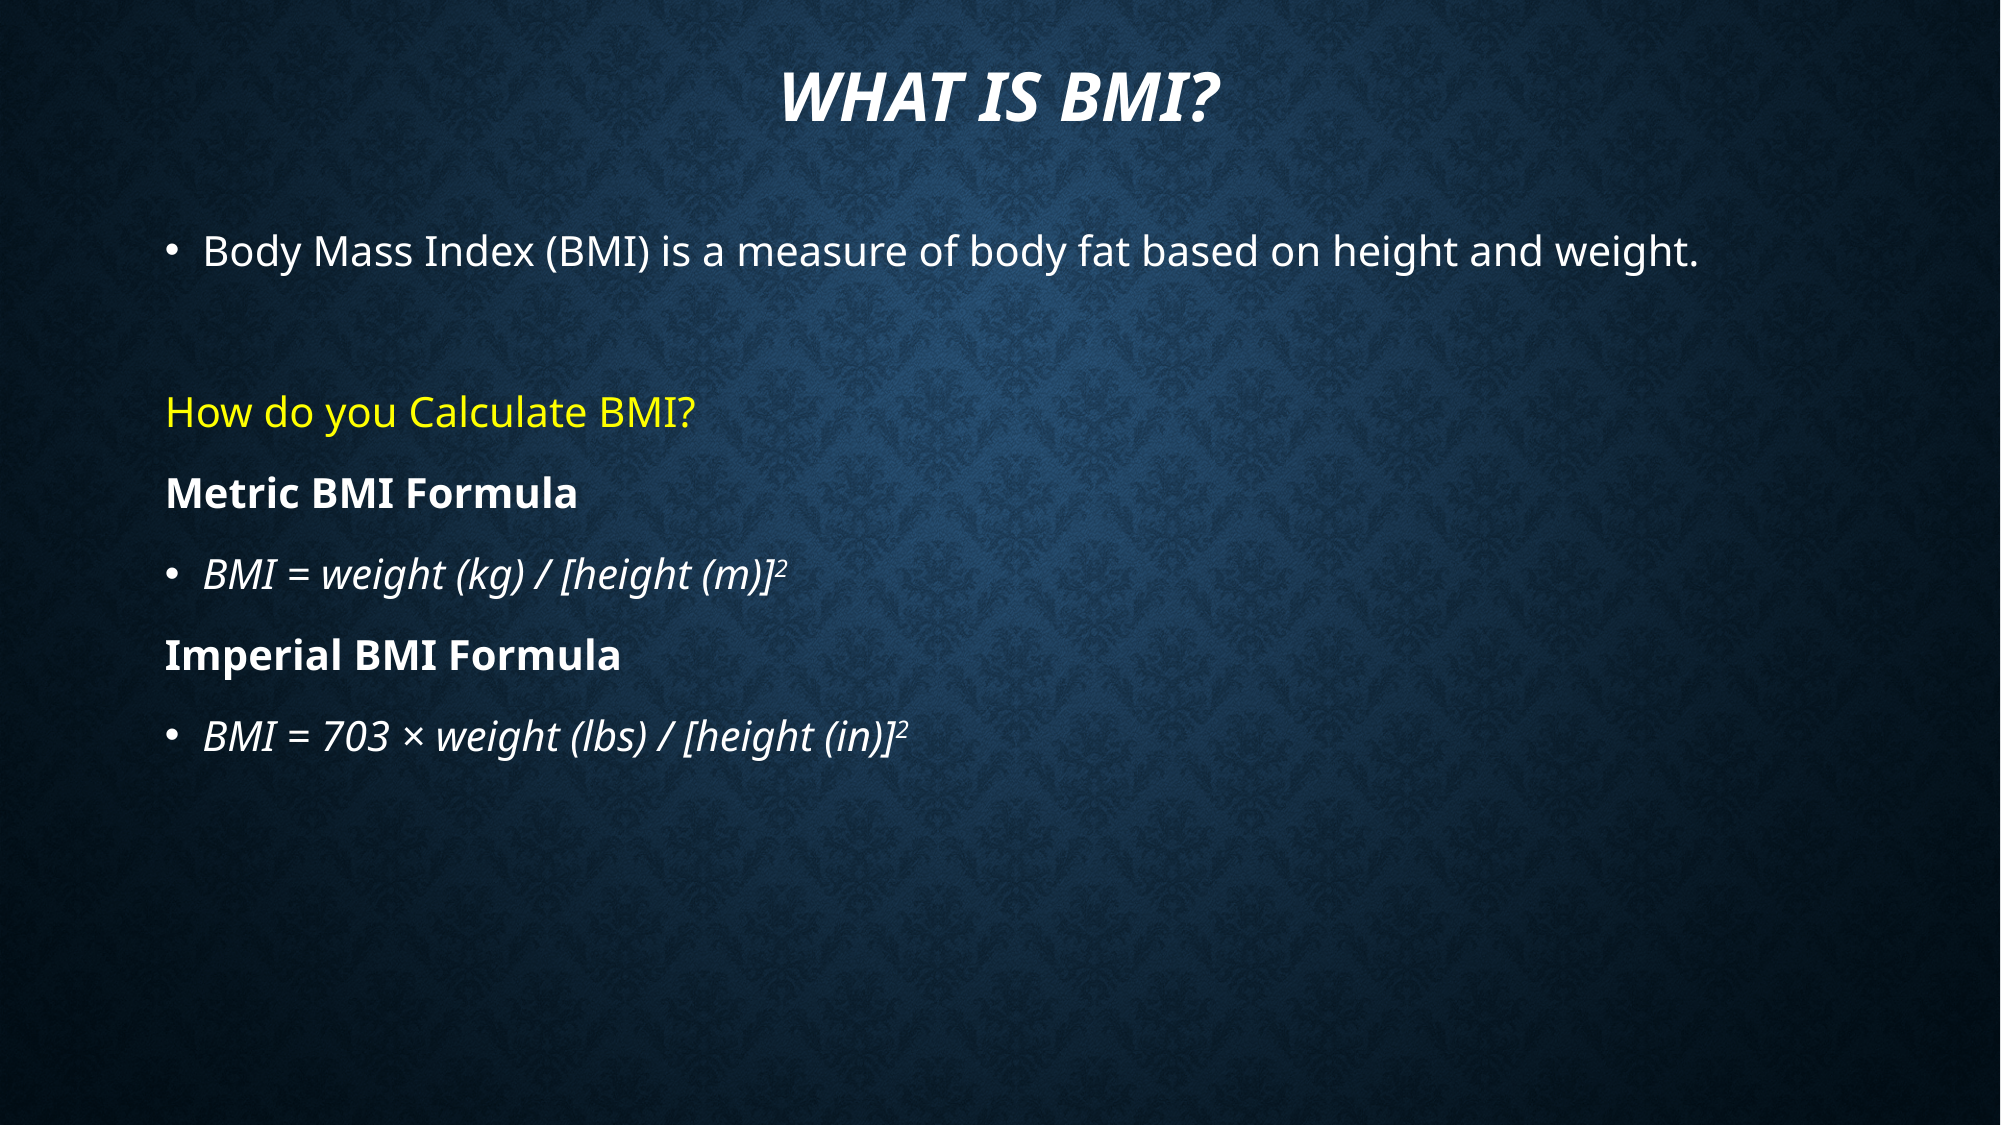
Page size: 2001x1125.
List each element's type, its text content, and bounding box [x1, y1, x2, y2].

list Body Mass Index (BMI) is a measure of body fat based on height and weight. How do you Calculate BMI? Metric BMI Formula BMI = weight (kg) / [height (m)]2 Imperial BMI Formula BMI = 703 × weight (lbs) / [height (in)]2 [149, 207, 1849, 896]
title What is BMI? [149, 54, 1849, 207]
